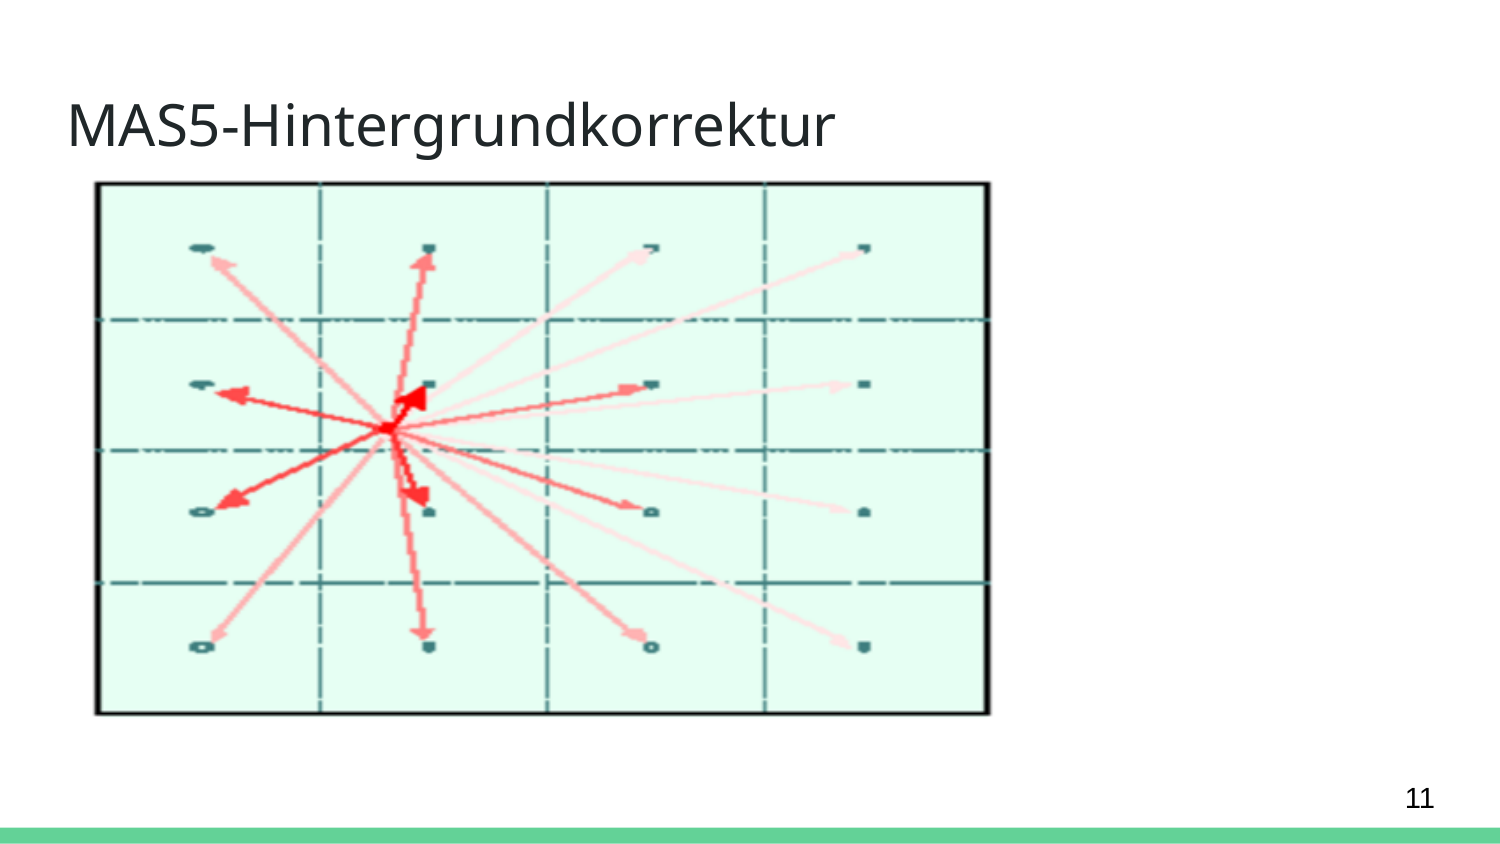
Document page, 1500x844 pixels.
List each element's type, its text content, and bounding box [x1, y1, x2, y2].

picture [50, 159, 1026, 750]
title MAS5-Hintergrundkorrektur [51, 72, 1449, 167]
slide_number ‹#› [1389, 764, 1480, 830]
